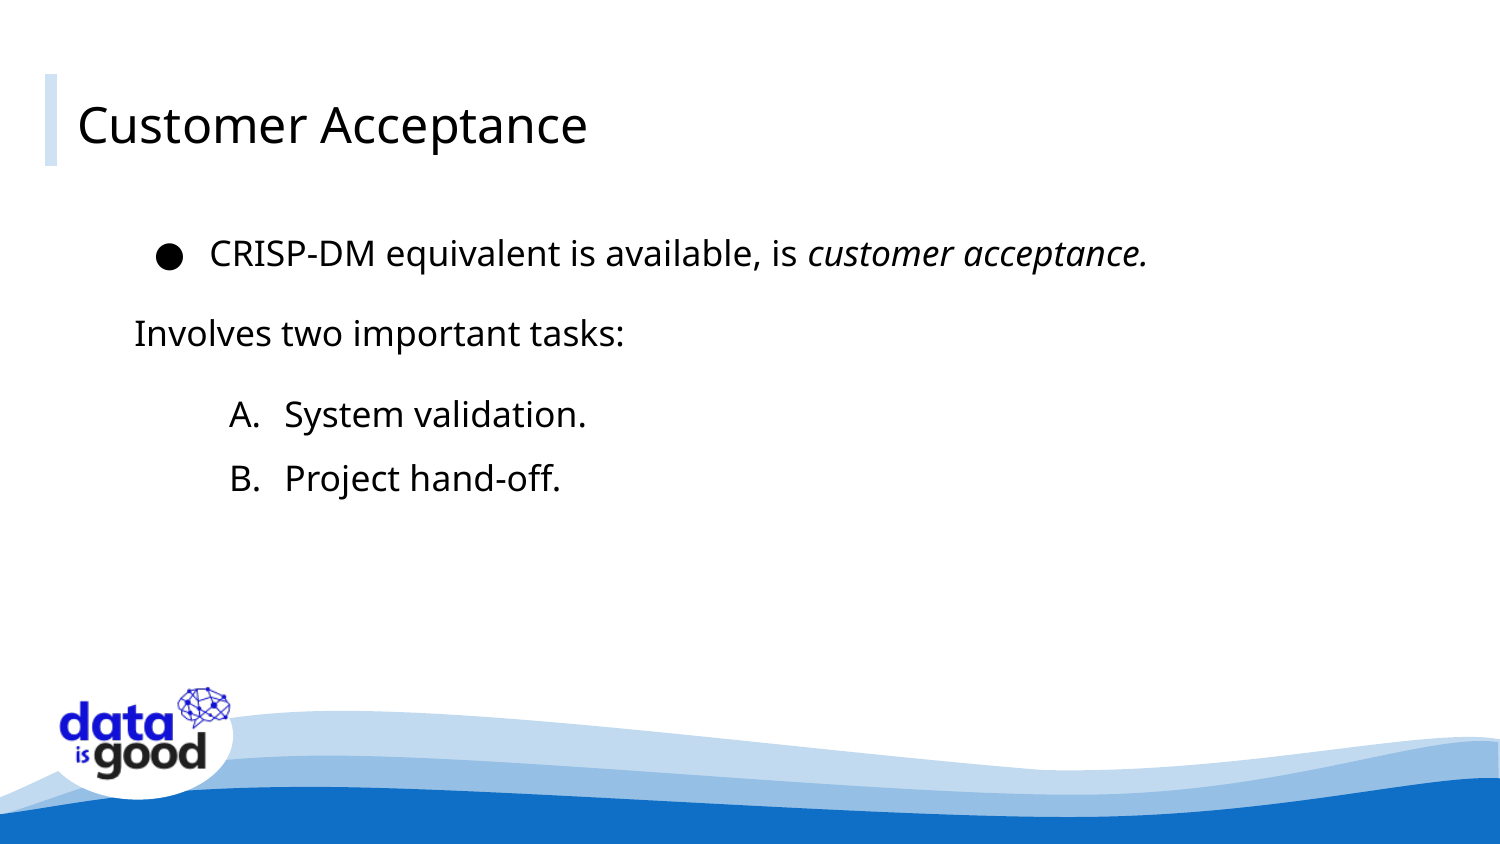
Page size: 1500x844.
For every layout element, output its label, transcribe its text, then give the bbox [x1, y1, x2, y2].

title Customer Acceptance [66, 72, 1449, 167]
picture [58, 685, 231, 804]
list CRISP-DM equivalent is available, is customer acceptance. Involves two important tasks: System validation. Project hand-off. [123, 198, 1325, 623]
